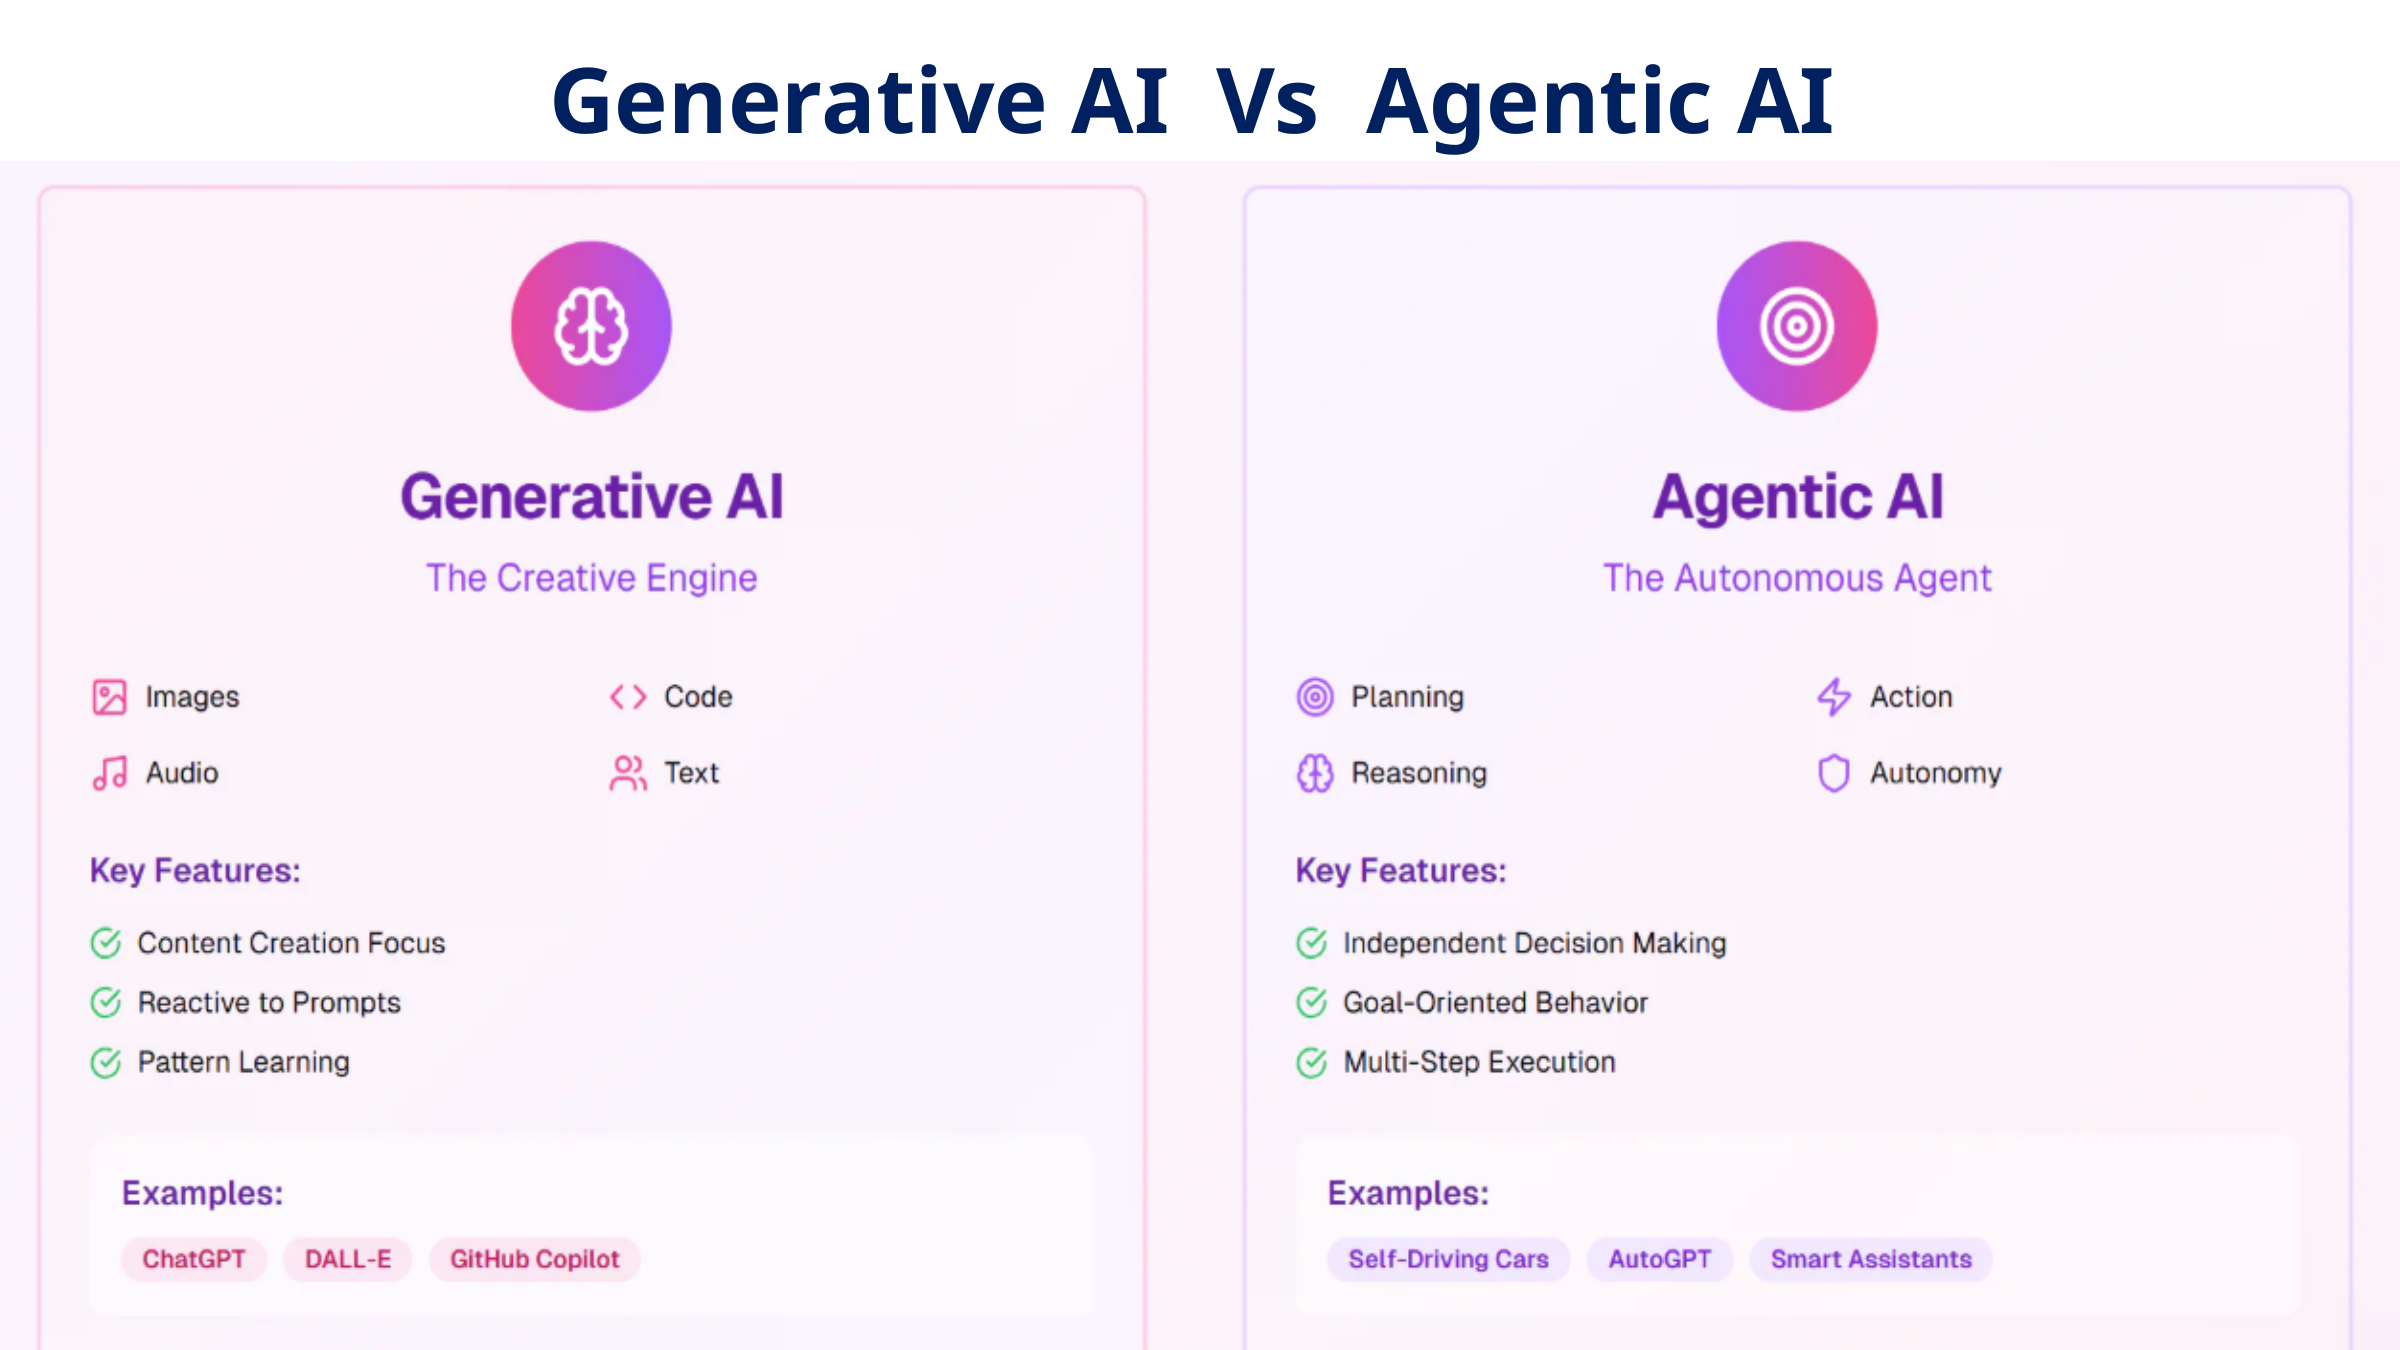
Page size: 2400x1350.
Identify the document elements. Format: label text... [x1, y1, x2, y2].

picture [0, 161, 2400, 1350]
title Generative AI Vs Agentic AI [22, 0, 2362, 161]
